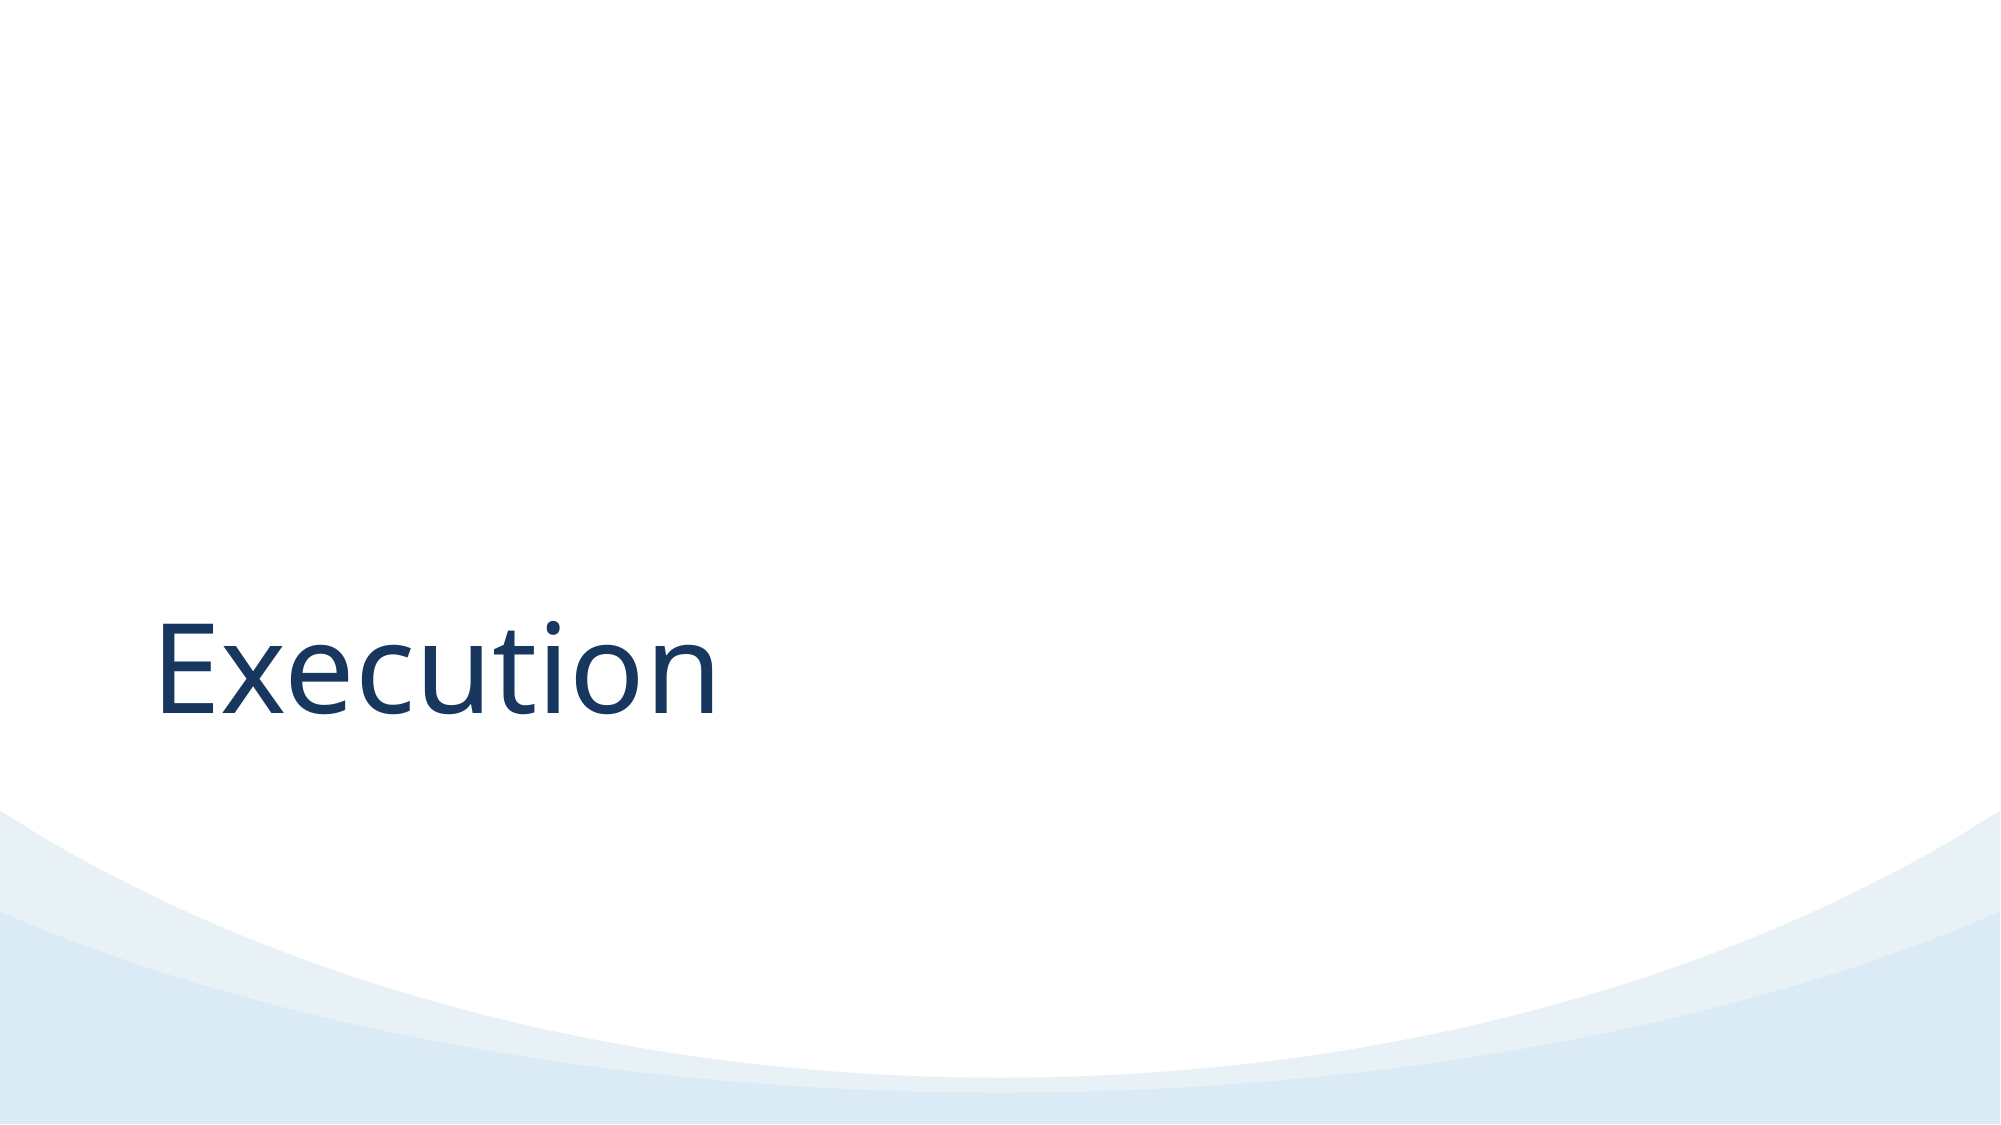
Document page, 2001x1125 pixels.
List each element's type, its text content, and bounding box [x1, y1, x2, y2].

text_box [0, 810, 2000, 1124]
title Execution [136, 280, 1862, 749]
